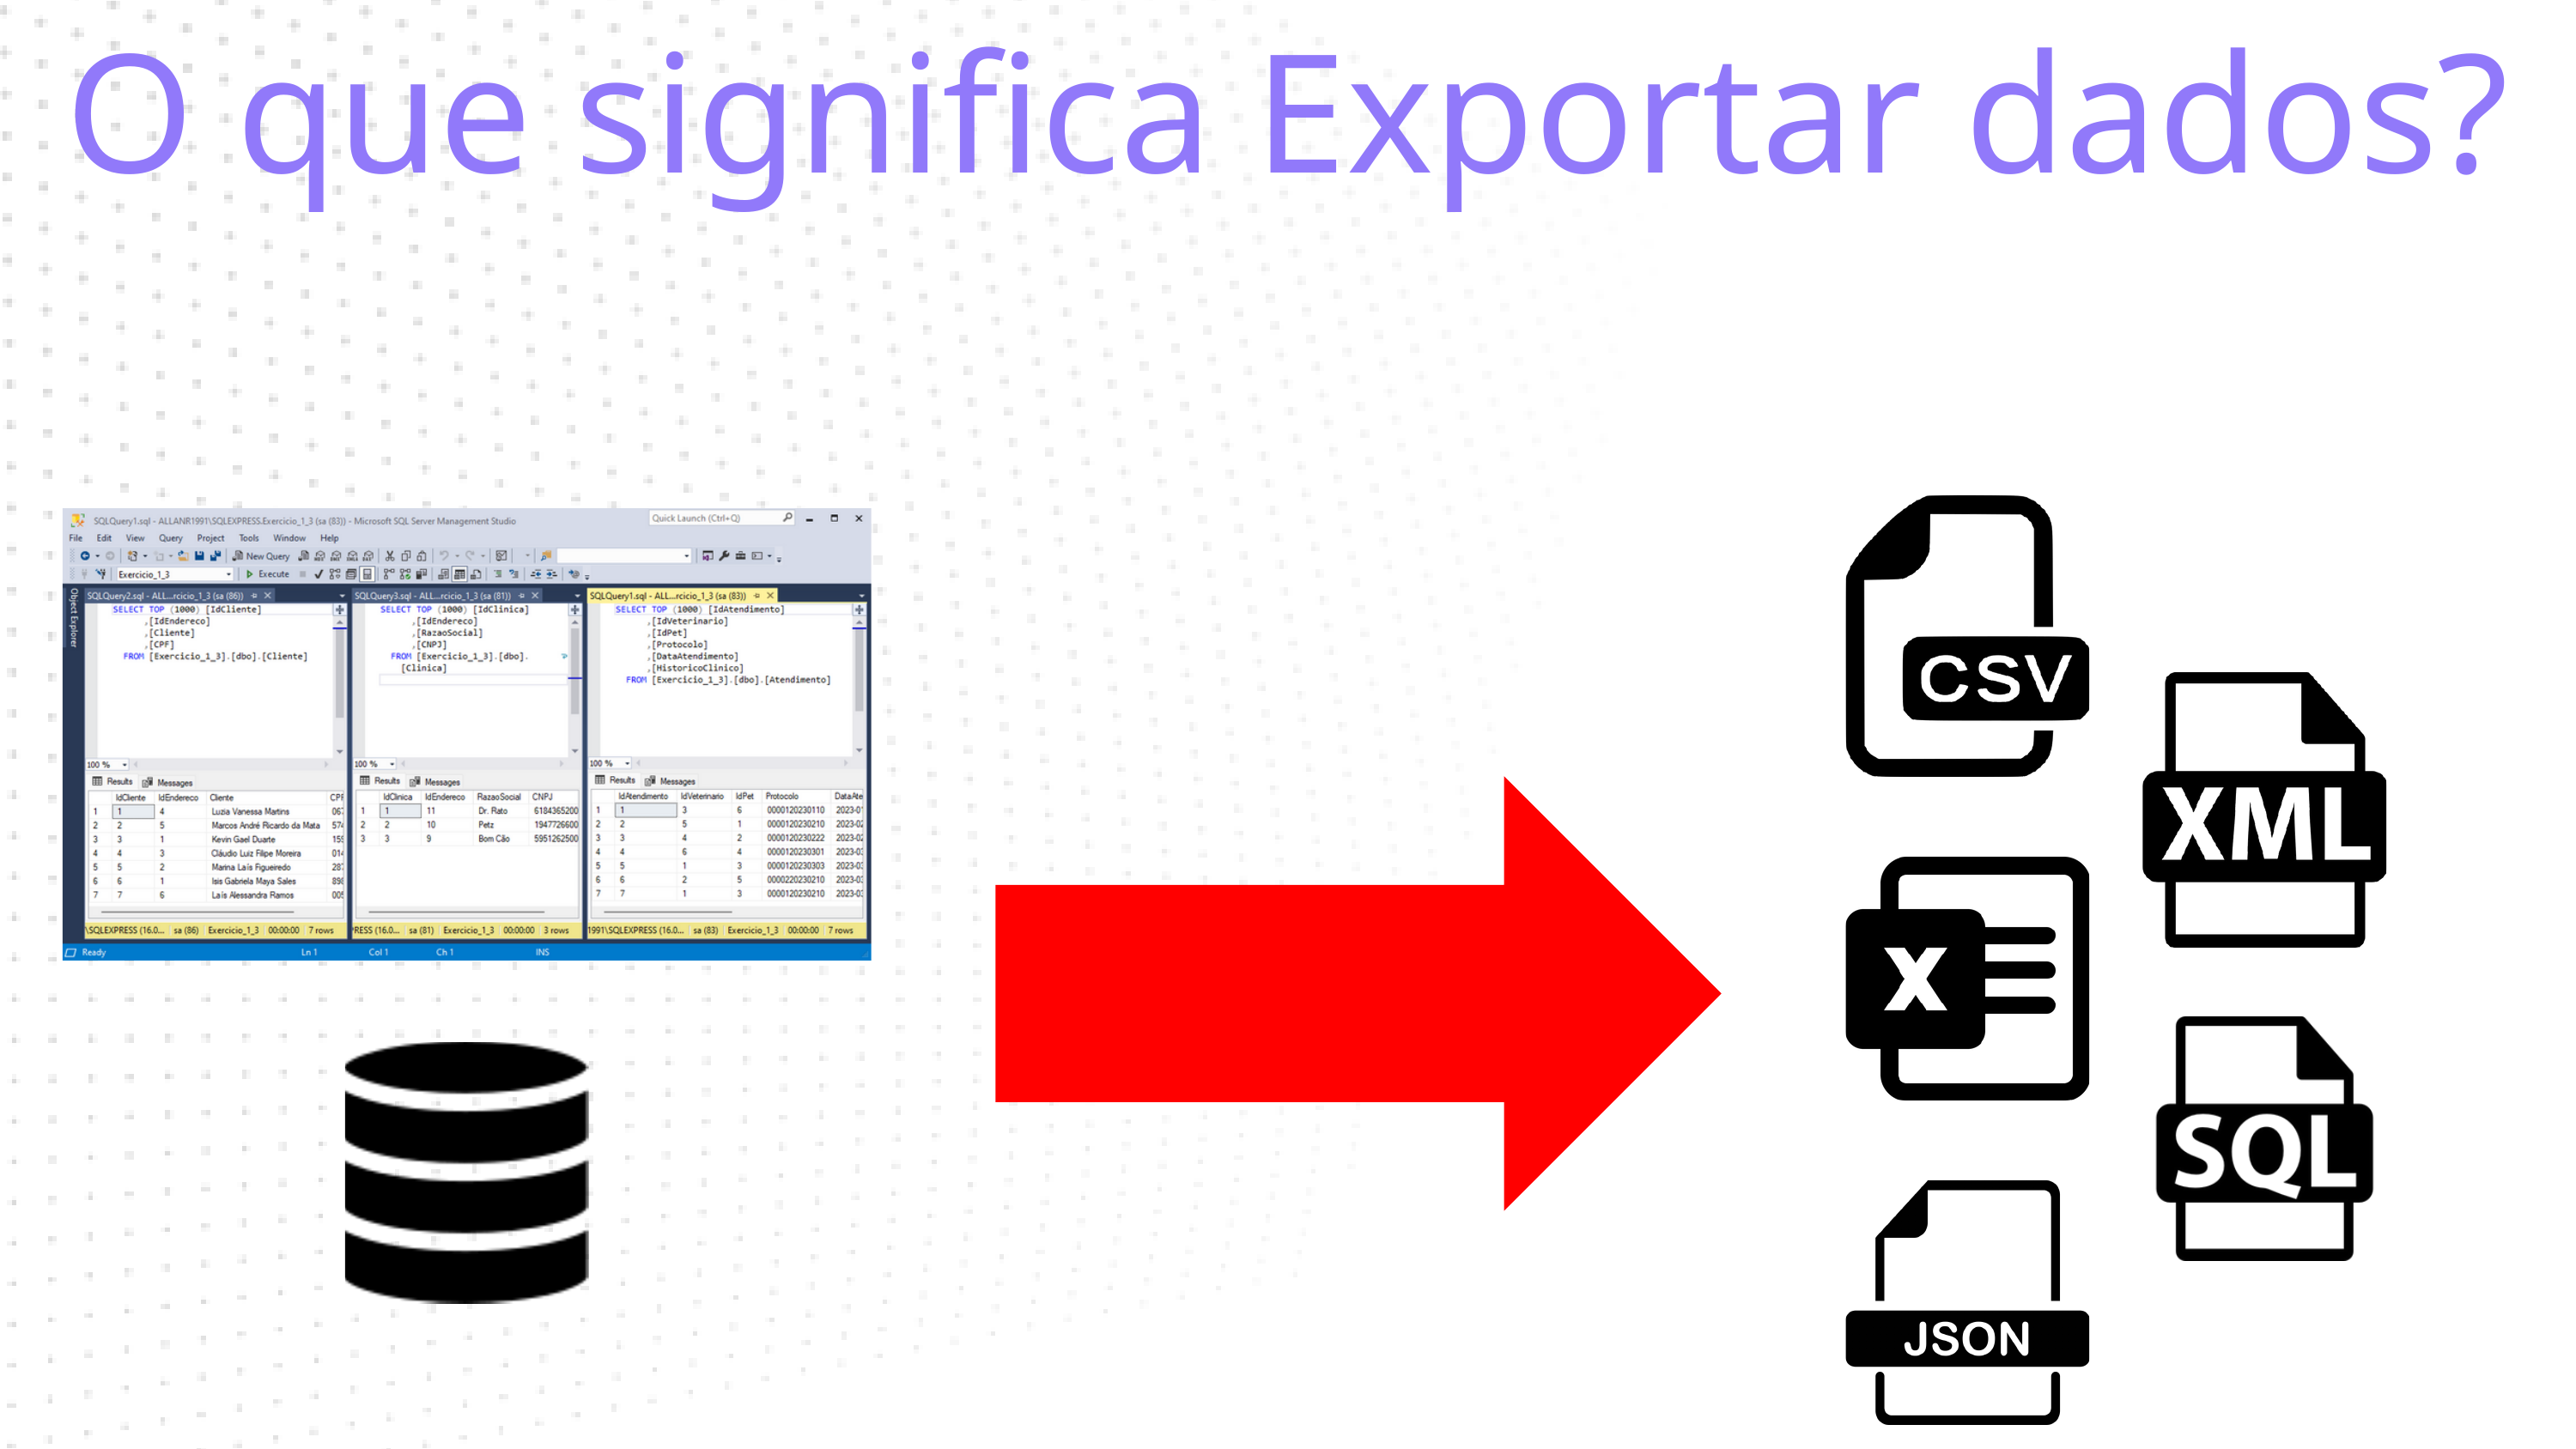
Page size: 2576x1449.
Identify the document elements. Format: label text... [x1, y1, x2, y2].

text_box [344, 1042, 589, 1304]
text_box [2142, 1016, 2387, 1261]
text_box [1845, 495, 2090, 777]
text_box [1845, 857, 2090, 1100]
text_box [1845, 1180, 2090, 1425]
text_box [0, 207, 1681, 1449]
text_box [62, 508, 872, 961]
text_box O que significa Exportar dados? [0, 0, 2576, 207]
text_box [2142, 672, 2387, 949]
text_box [995, 775, 1722, 1211]
